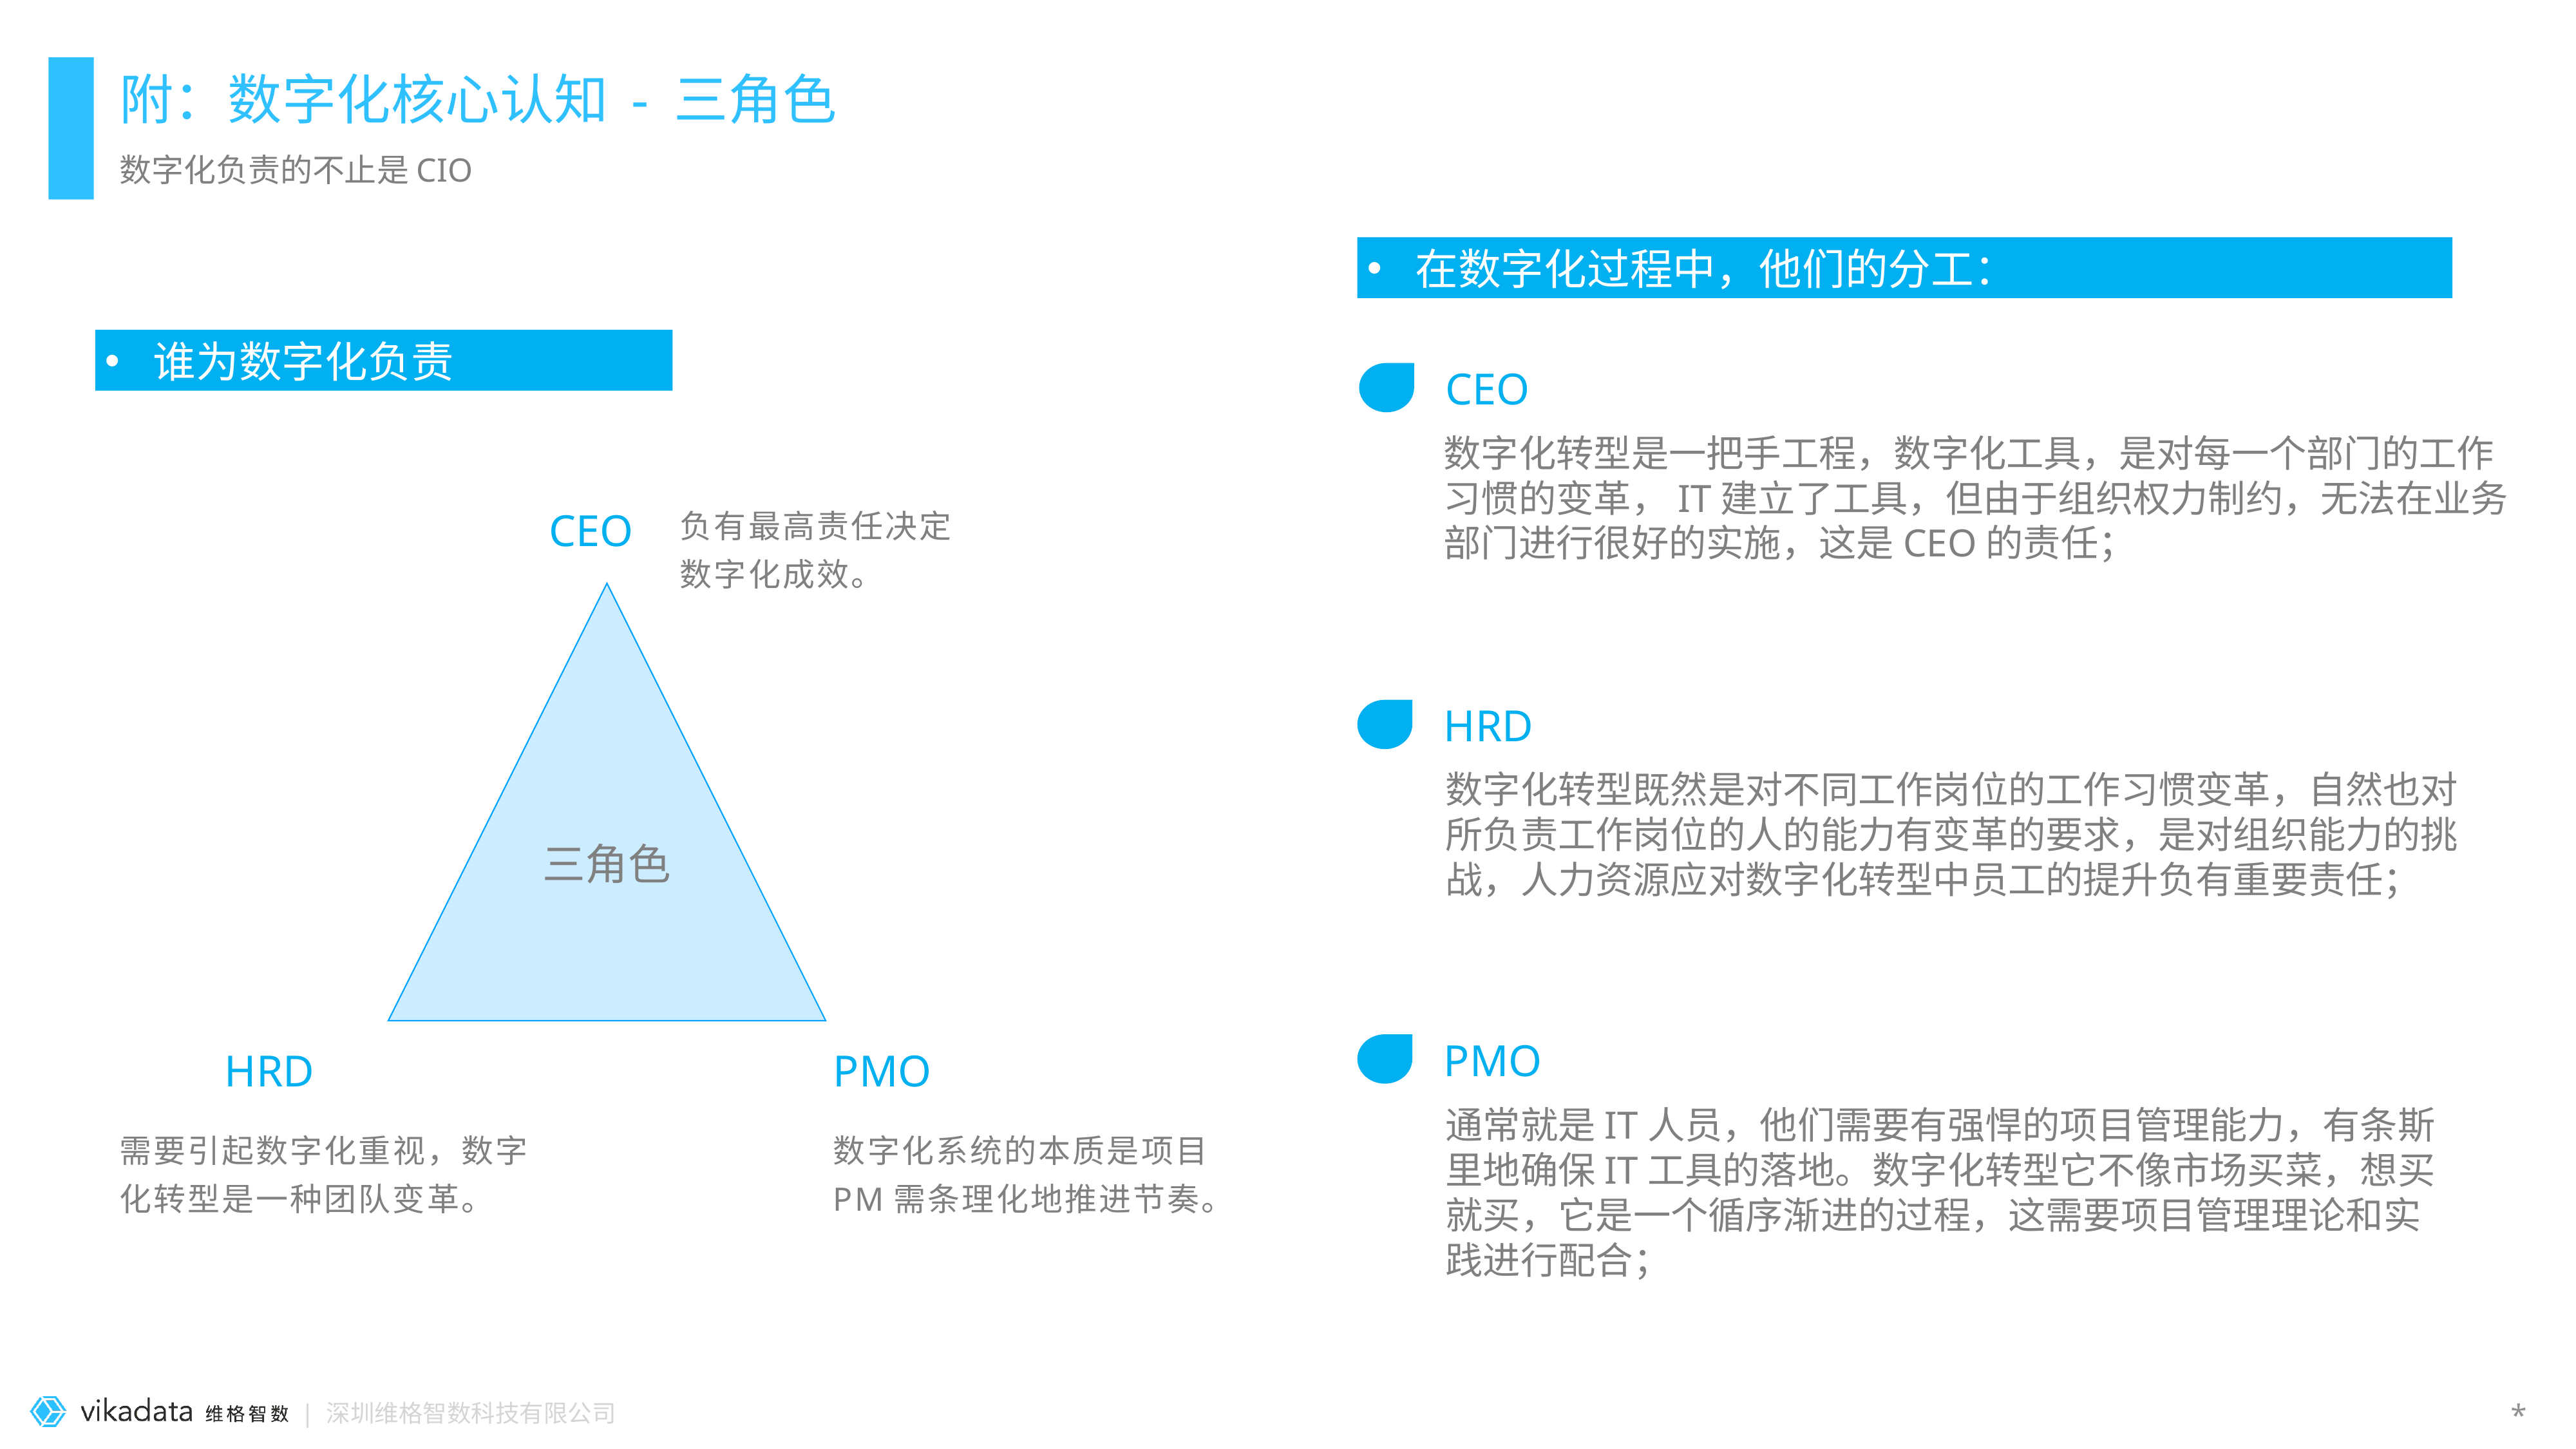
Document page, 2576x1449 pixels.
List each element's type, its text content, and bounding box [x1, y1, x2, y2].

text_box CEO [1438, 354, 2320, 421]
text_box [388, 583, 826, 1021]
text_box 负有最高责任决定数字化成效。 [672, 489, 991, 601]
text_box CEO [541, 496, 672, 563]
text_box PMO [826, 1036, 1023, 1103]
list 数字化负责的不止是CIO [111, 142, 722, 197]
picture [12, 1372, 329, 1449]
text_box 三角色 [507, 829, 707, 896]
text_box 数字化转型是一把手工程，数字化工具，是对每一个部门的工作习惯的变革，IT建立了工具，但由于组织权力制约，无法在业务部门进行很好的实施，这是CEO的责任； [1436, 421, 2517, 573]
text_box 通常就是IT人员，他们需要有强悍的项目管理能力，有条斯里地确保IT工具的落地。数字化转型它不像市场买菜，想买就买，它是一个循序渐进的过程，这需要项目管理理论和实践进行配合； [1438, 1094, 2453, 1341]
text_box 谁为数字化负责 [95, 330, 673, 391]
text_box 在数字化过程中，他们的分工： [1357, 237, 2453, 298]
slide_number * [2477, 1388, 2561, 1440]
text_box HRD [216, 1036, 389, 1103]
text_box 数字化系统的本质是项目PM需条理化地推进节奏。 [826, 1113, 1248, 1225]
text_box [1359, 363, 1414, 413]
text_box [1357, 699, 1413, 750]
text_box 数字化转型既然是对不同工作岗位的工作习惯变革，自然也对所负责工作岗位的人的能力有变革的要求，是对组织能力的挑战，人力资源应对数字化转型中员工的提升负有重要责任； [1437, 758, 2477, 909]
title 附：数字化核心认知 - 三角色 [111, 57, 2453, 138]
text_box PMO [1436, 1025, 2318, 1092]
text_box [1357, 1034, 1413, 1084]
text_box HRD [1436, 691, 2318, 758]
text_box 需要引起数字化重视，数字化转型是一种团队变革。 [111, 1113, 542, 1225]
